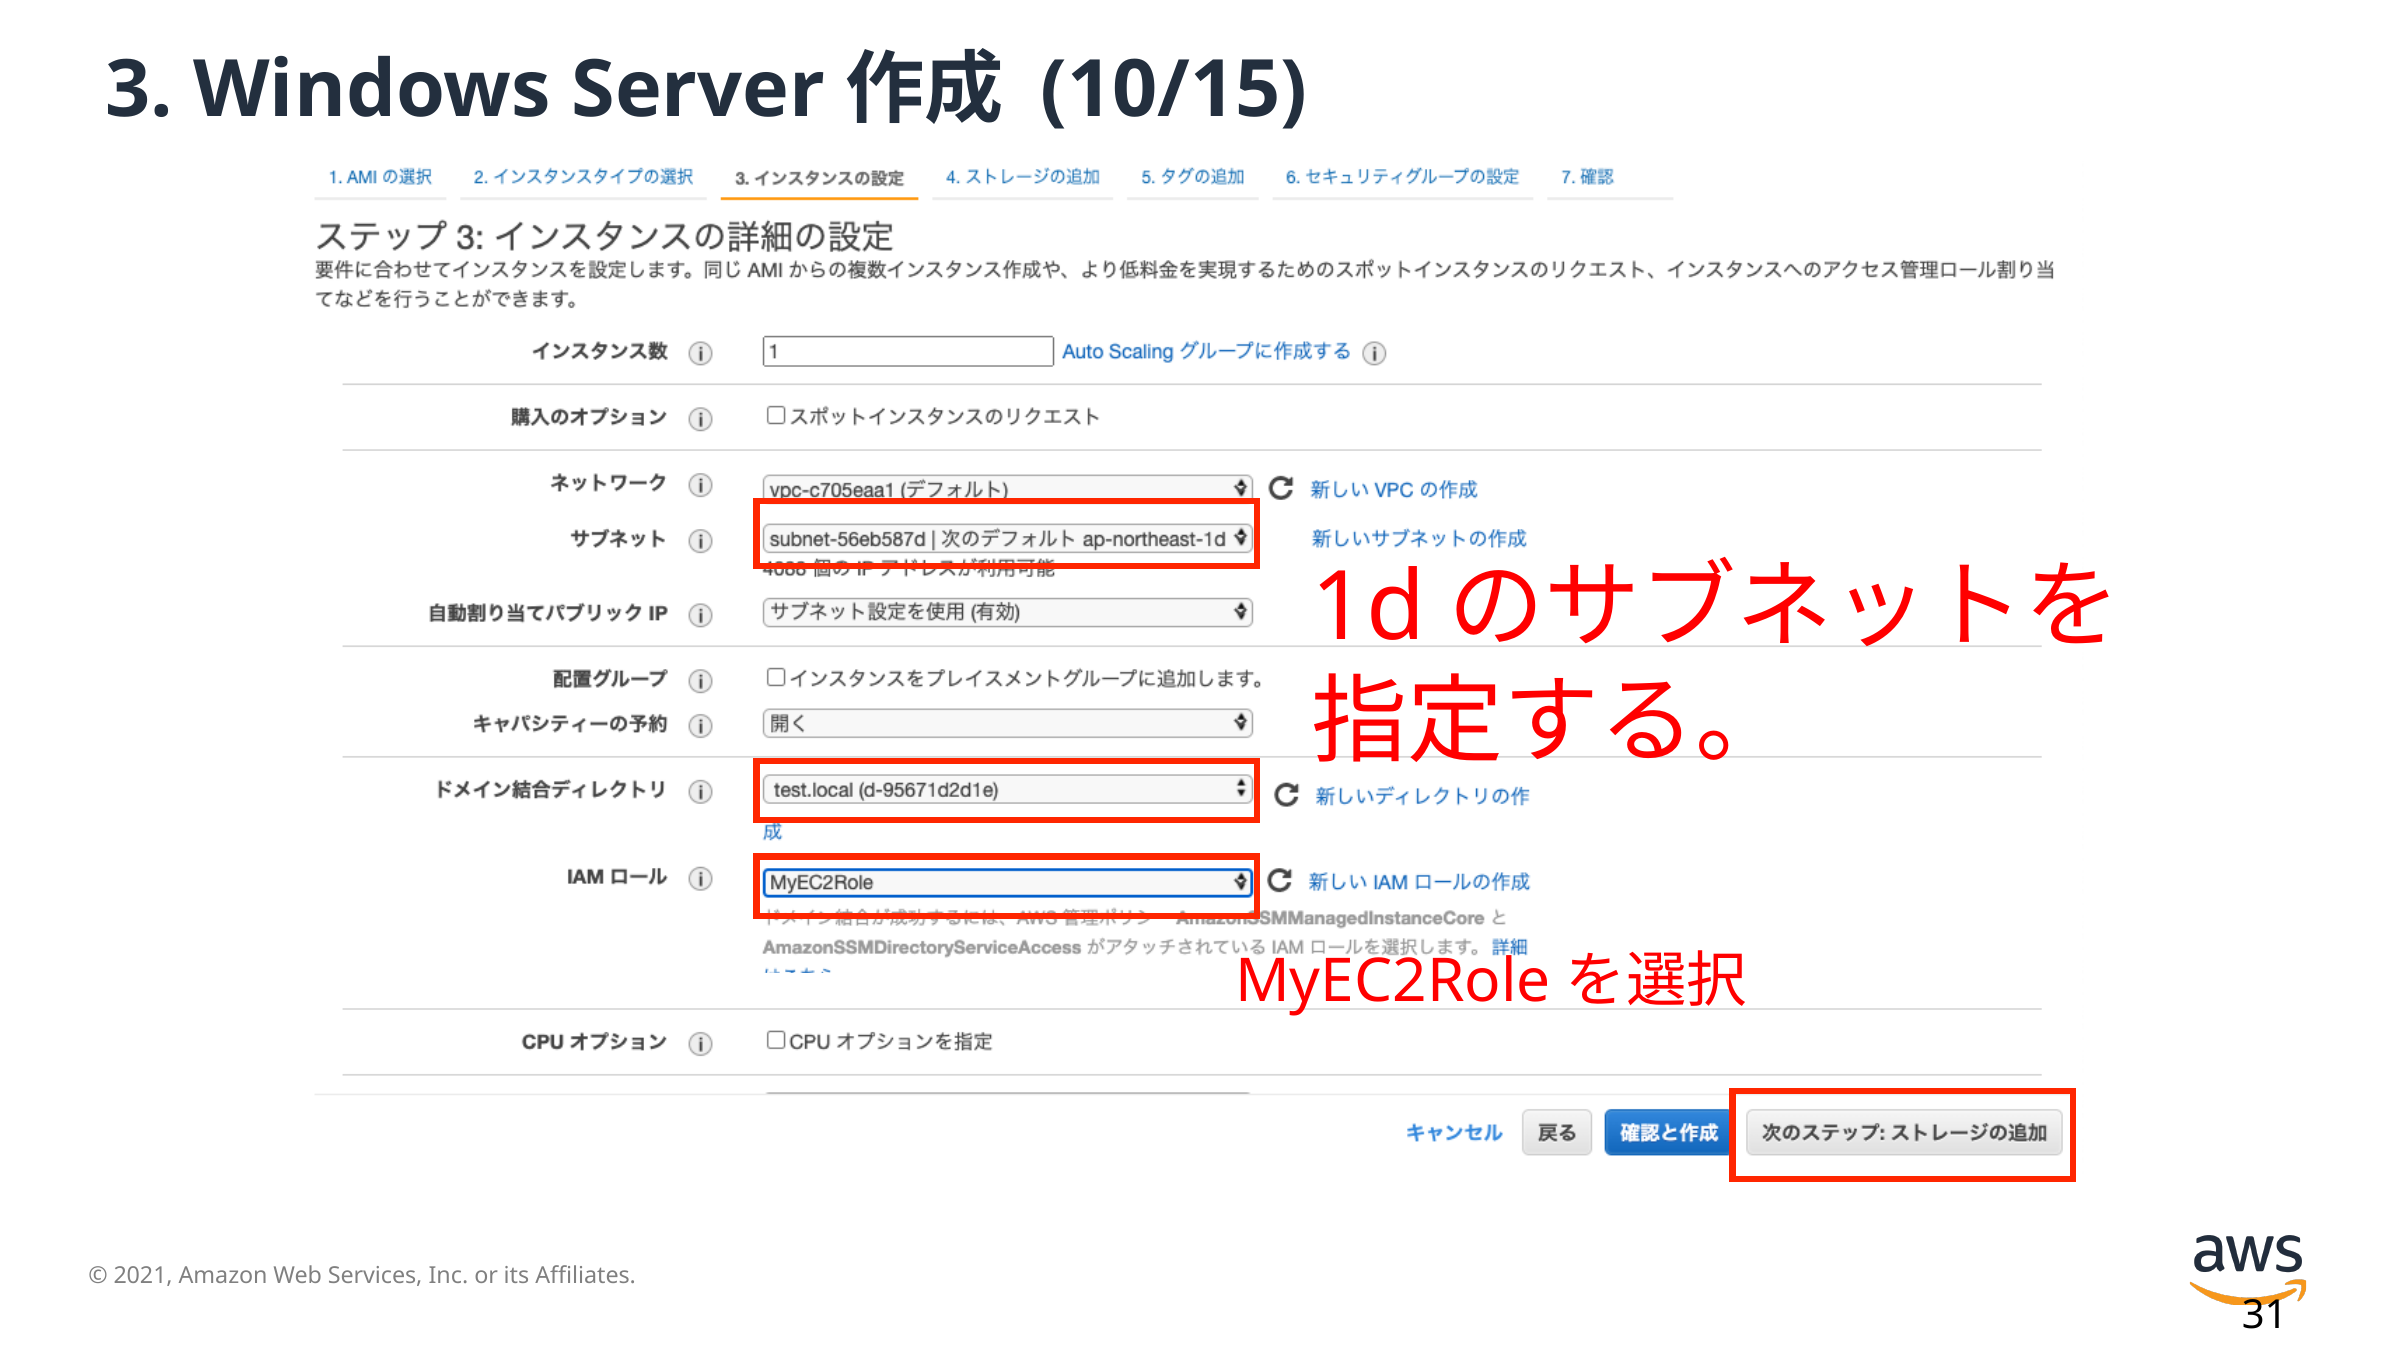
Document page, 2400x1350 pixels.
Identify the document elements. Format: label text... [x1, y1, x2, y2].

title 3. Windows Server作成 (10/15) [90, 30, 2307, 256]
text_box 1dのサブネットを指定する。 [2087, 533, 2206, 756]
picture [312, 160, 2084, 1181]
